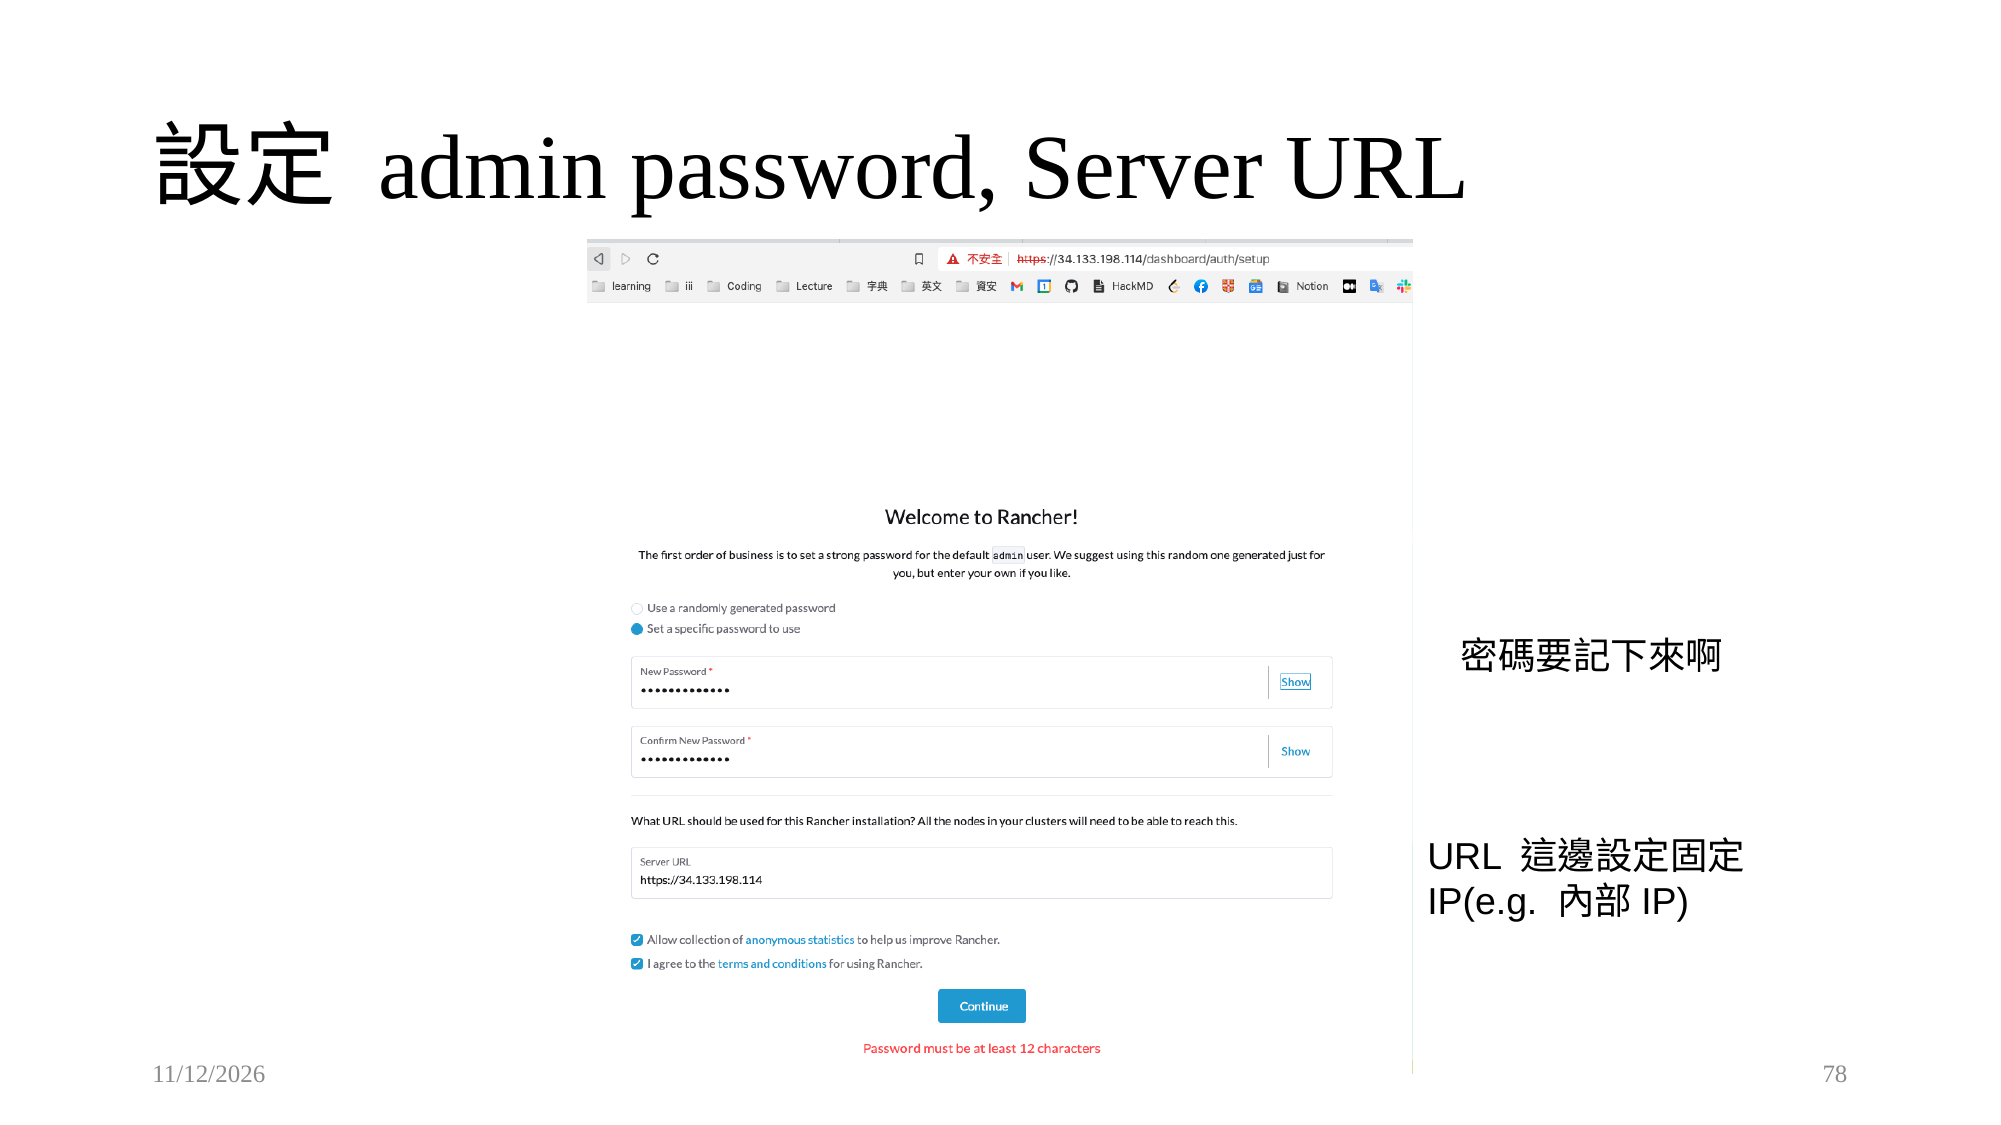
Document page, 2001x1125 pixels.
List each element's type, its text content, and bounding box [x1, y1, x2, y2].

text_box 密碼要記下來啊 [1446, 625, 1819, 685]
slide_number 78 [1412, 1042, 1863, 1103]
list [587, 239, 1413, 1074]
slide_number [137, 1042, 588, 1103]
text_box URL 這邊設定固定IP(e.g. 內部IP) [1413, 824, 1785, 930]
title 設定 admin password, Server URL [137, 59, 1863, 278]
